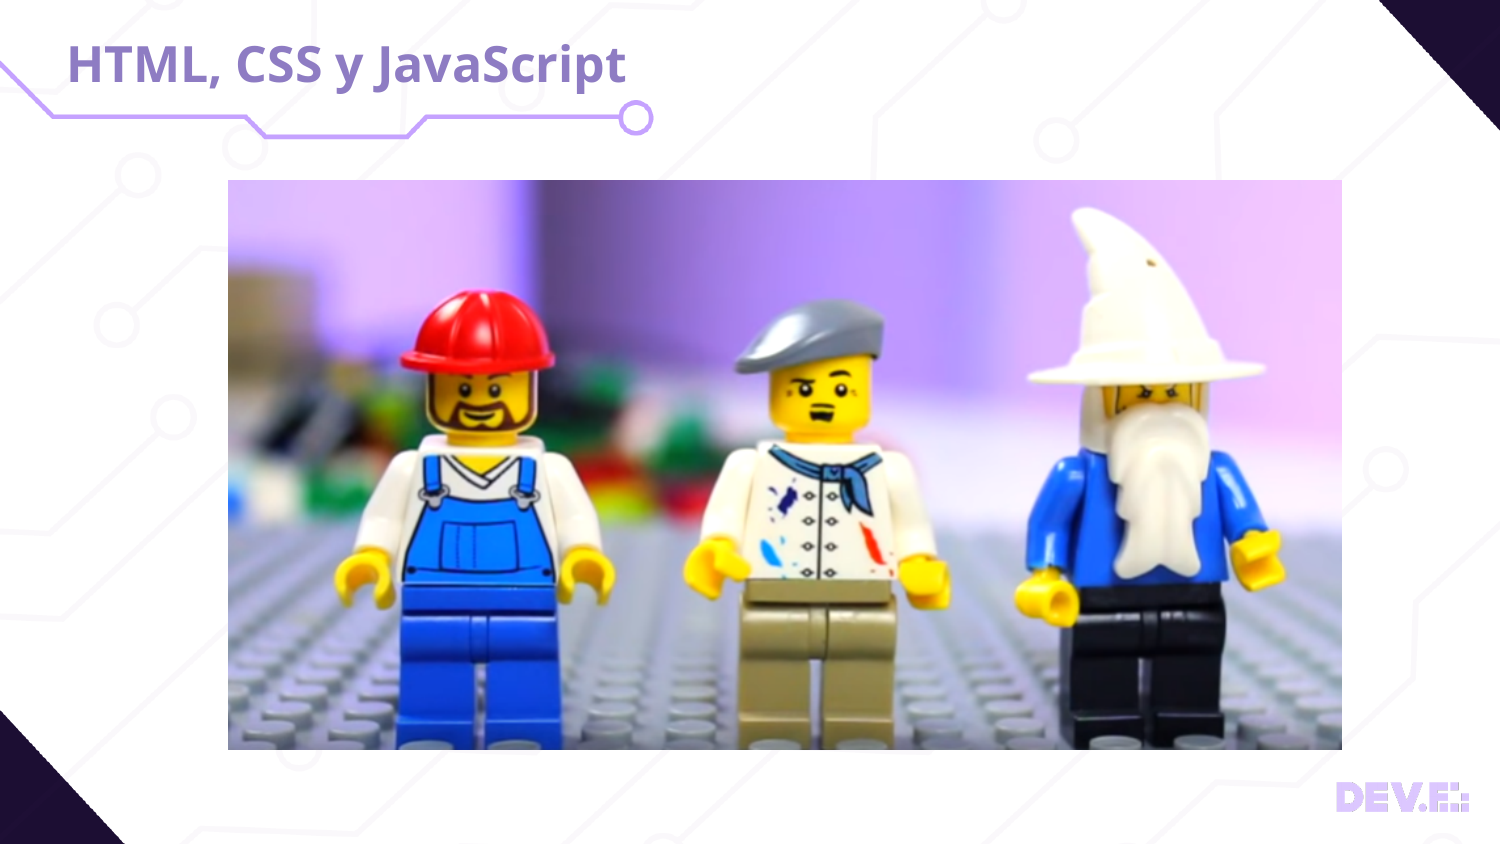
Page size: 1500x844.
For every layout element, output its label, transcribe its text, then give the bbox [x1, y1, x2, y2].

title HTML, CSS y JavaScript [51, 17, 1449, 112]
picture [0, 0, 1500, 844]
